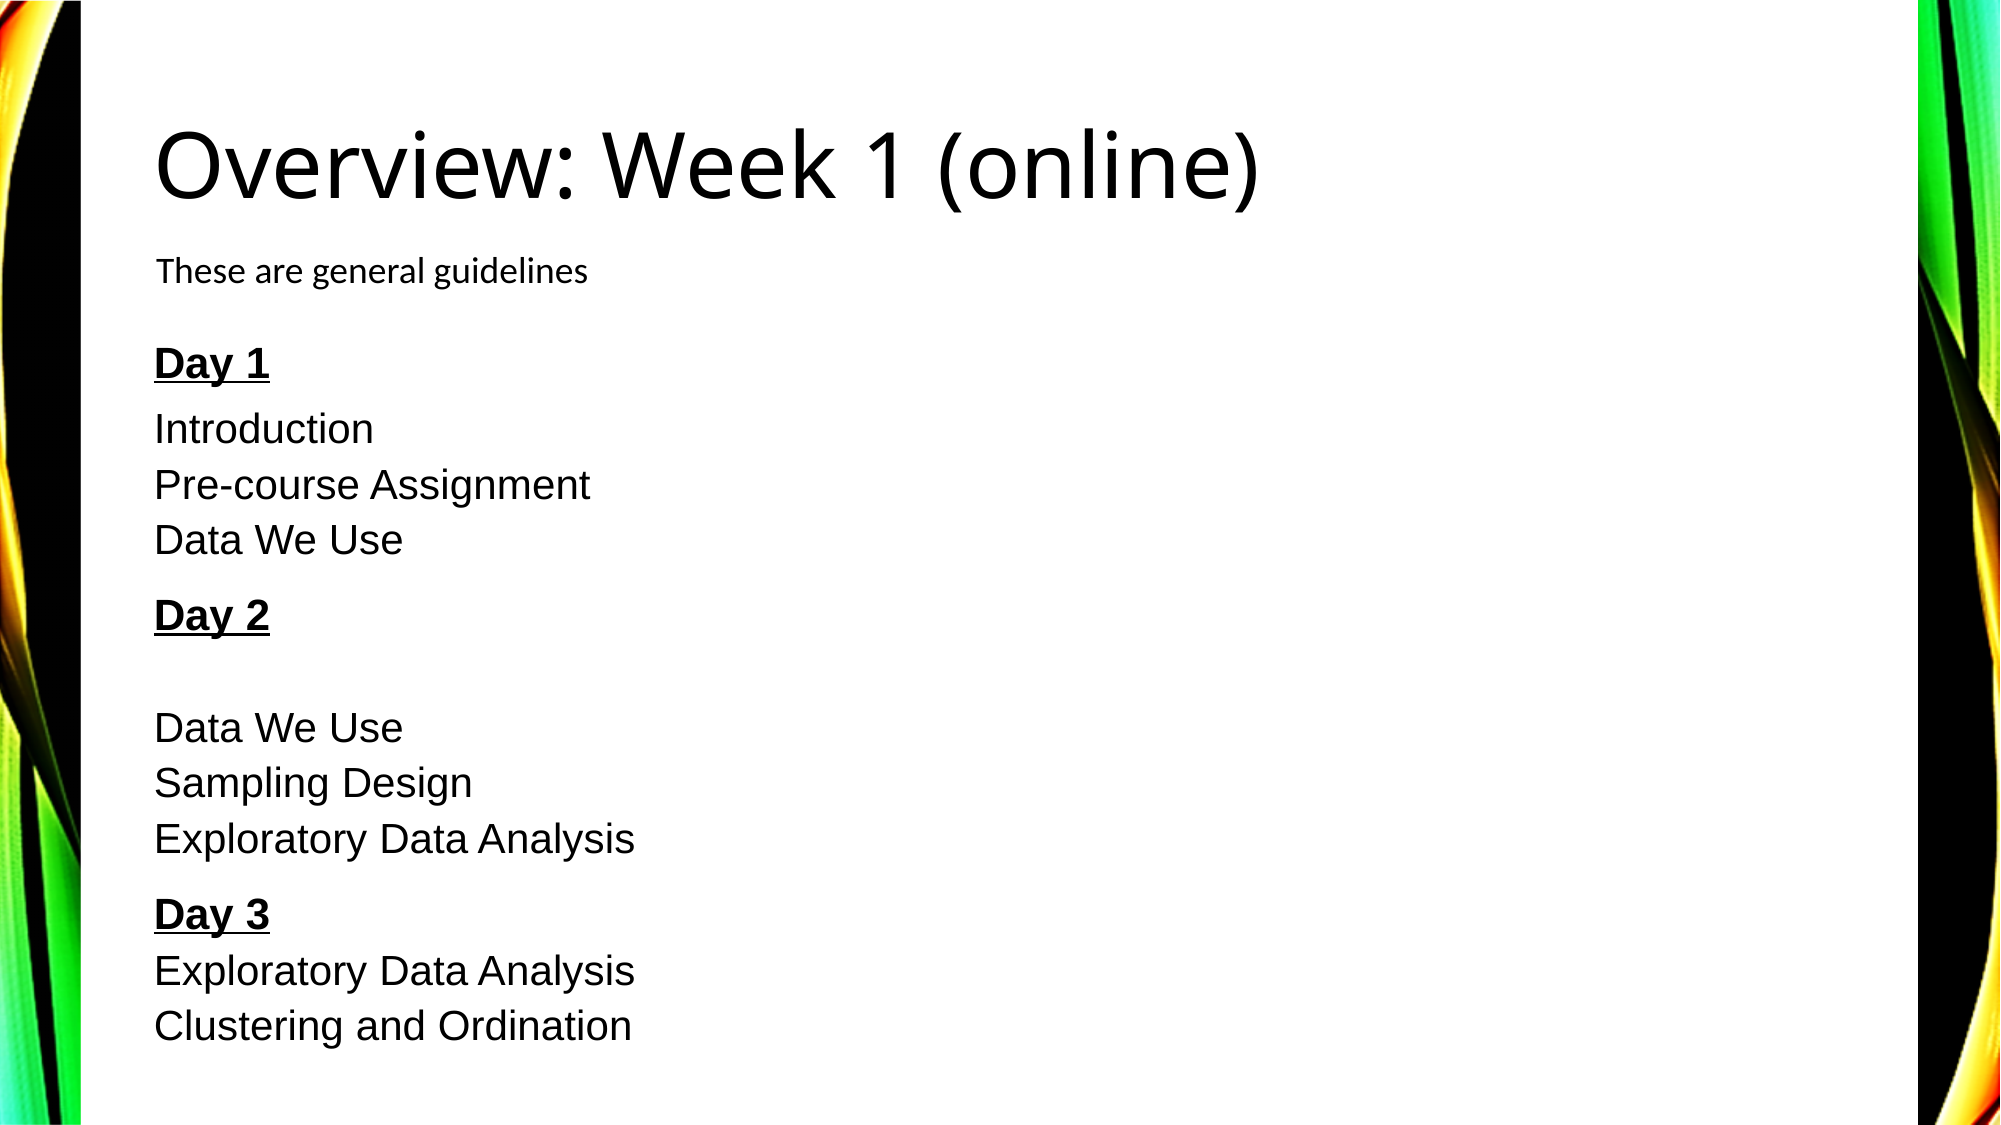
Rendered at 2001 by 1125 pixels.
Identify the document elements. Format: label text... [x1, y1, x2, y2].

text_box These are general guidelines [141, 239, 604, 299]
picture [0, 1, 80, 1124]
title Overview: Week 1 (online) [138, 60, 1864, 278]
picture [1918, 0, 2000, 1125]
list Day 1 Introduction Pre-course Assignment Data We Use Day 2 Data We Use Sampling Design Exploratory Data Analysis Day 3 Exploratory Data Analysis Clustering and Ordination [138, 322, 1002, 1066]
